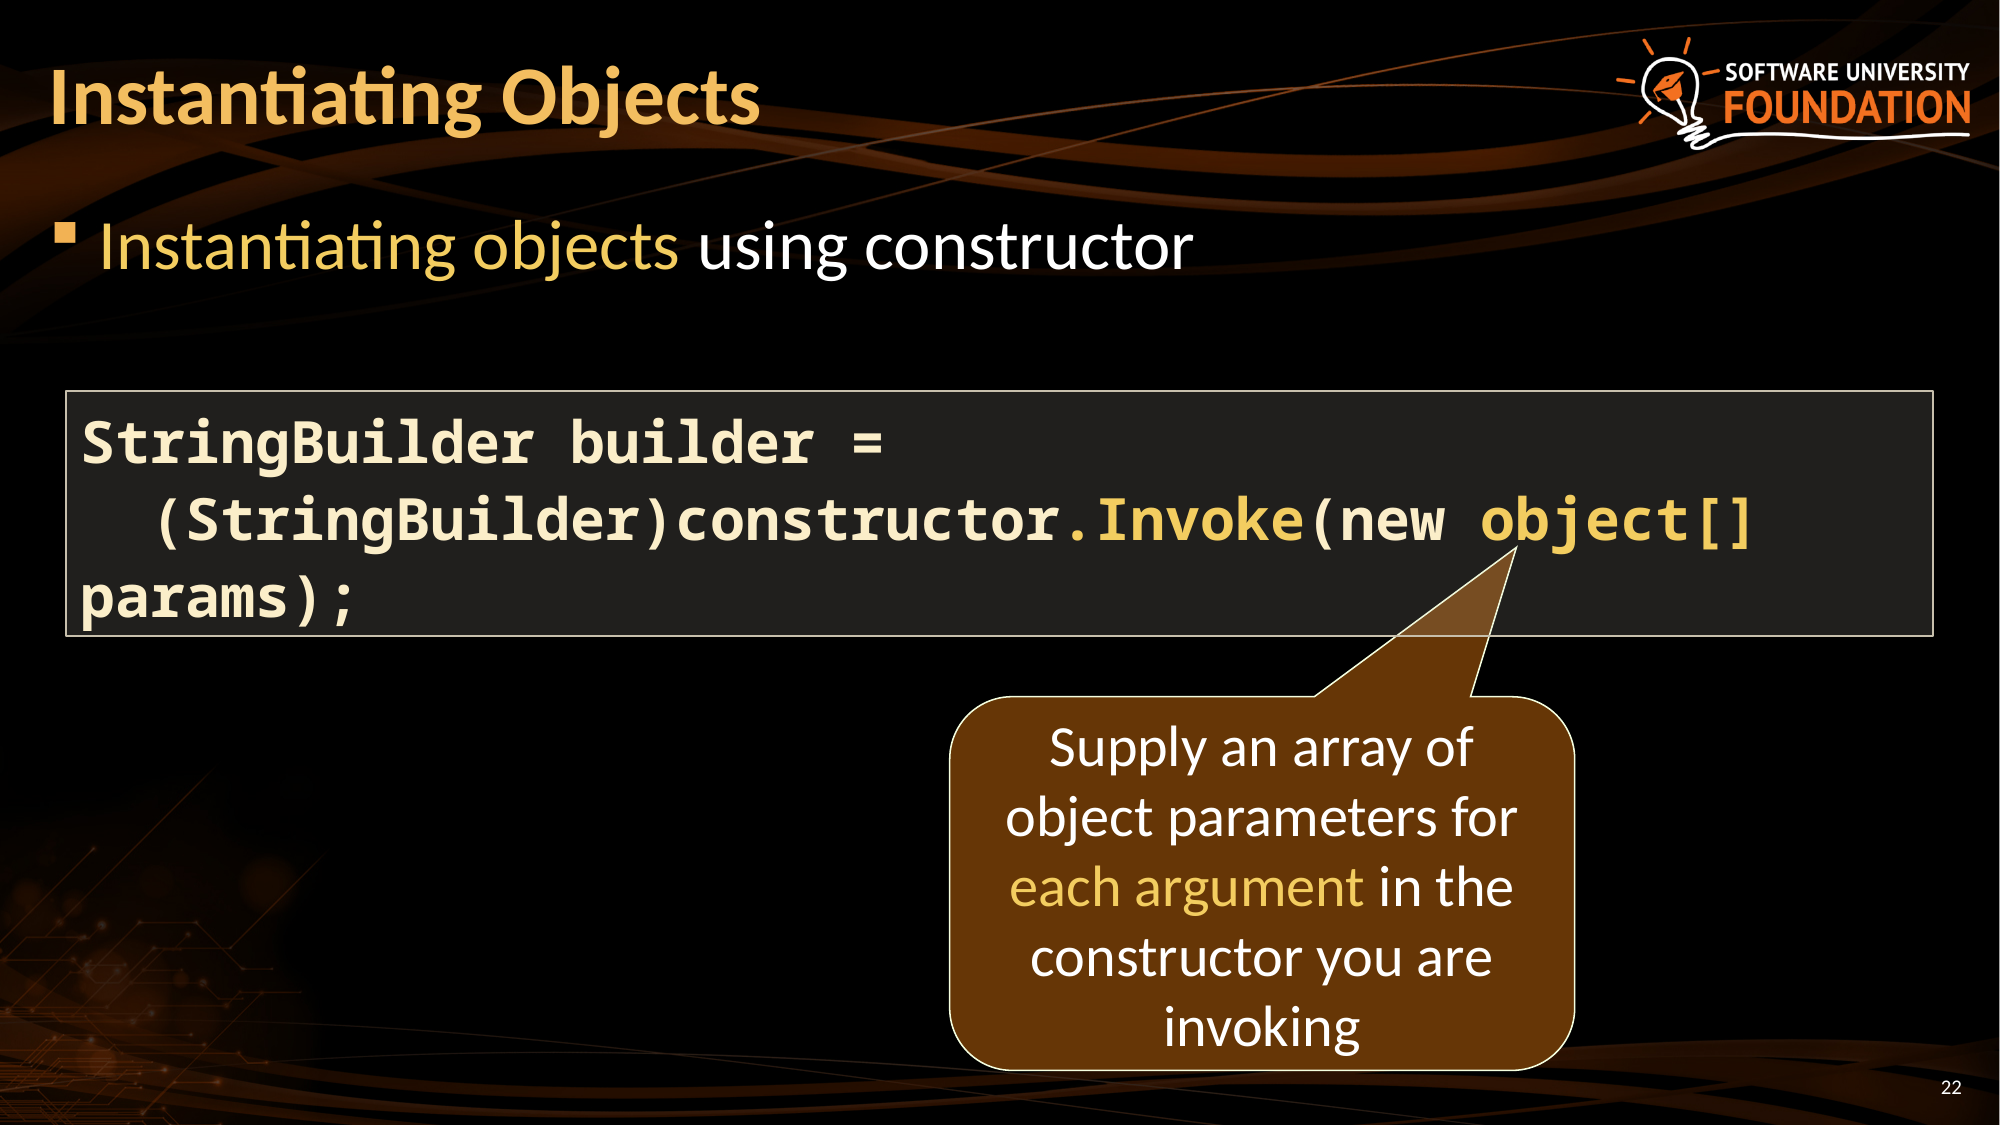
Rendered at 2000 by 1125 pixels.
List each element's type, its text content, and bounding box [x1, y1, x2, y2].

title Instantiating Objects [30, 6, 1602, 189]
list Instantiating objects using constructor [31, 188, 1968, 1103]
text_box StringBuilder builder = (StringBuilder)constructor.Invoke(new object[] params); [65, 390, 1933, 637]
text_box Supply an array of object parameters for each argument in the constructor you are invoking [949, 637, 1575, 1071]
picture [0, 0, 2000, 1125]
